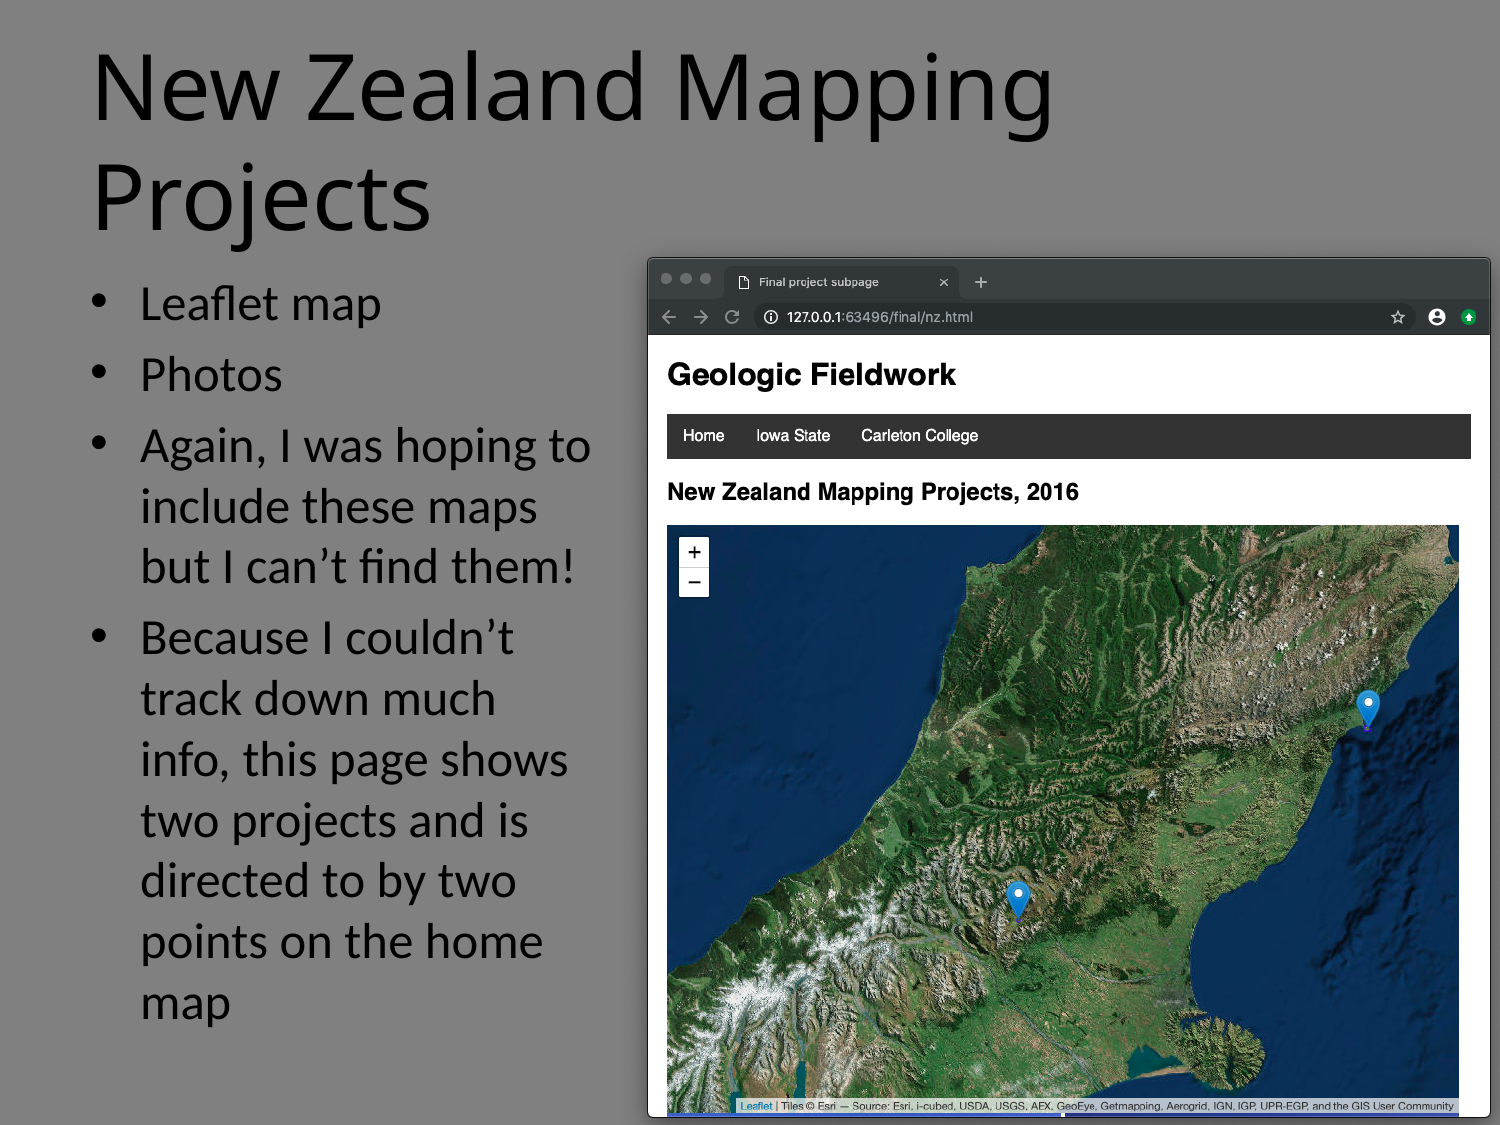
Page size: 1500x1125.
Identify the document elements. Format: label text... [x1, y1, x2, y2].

text_box Leaflet map Photos Again, I was hoping to include these maps but I can’t find them! Because I couldn’t track down much info, this page shows two projects and is directed to by two points on the home map [74, 262, 608, 1050]
title New Zealand Mapping Projects [75, 45, 1425, 233]
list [613, 232, 1500, 1125]
